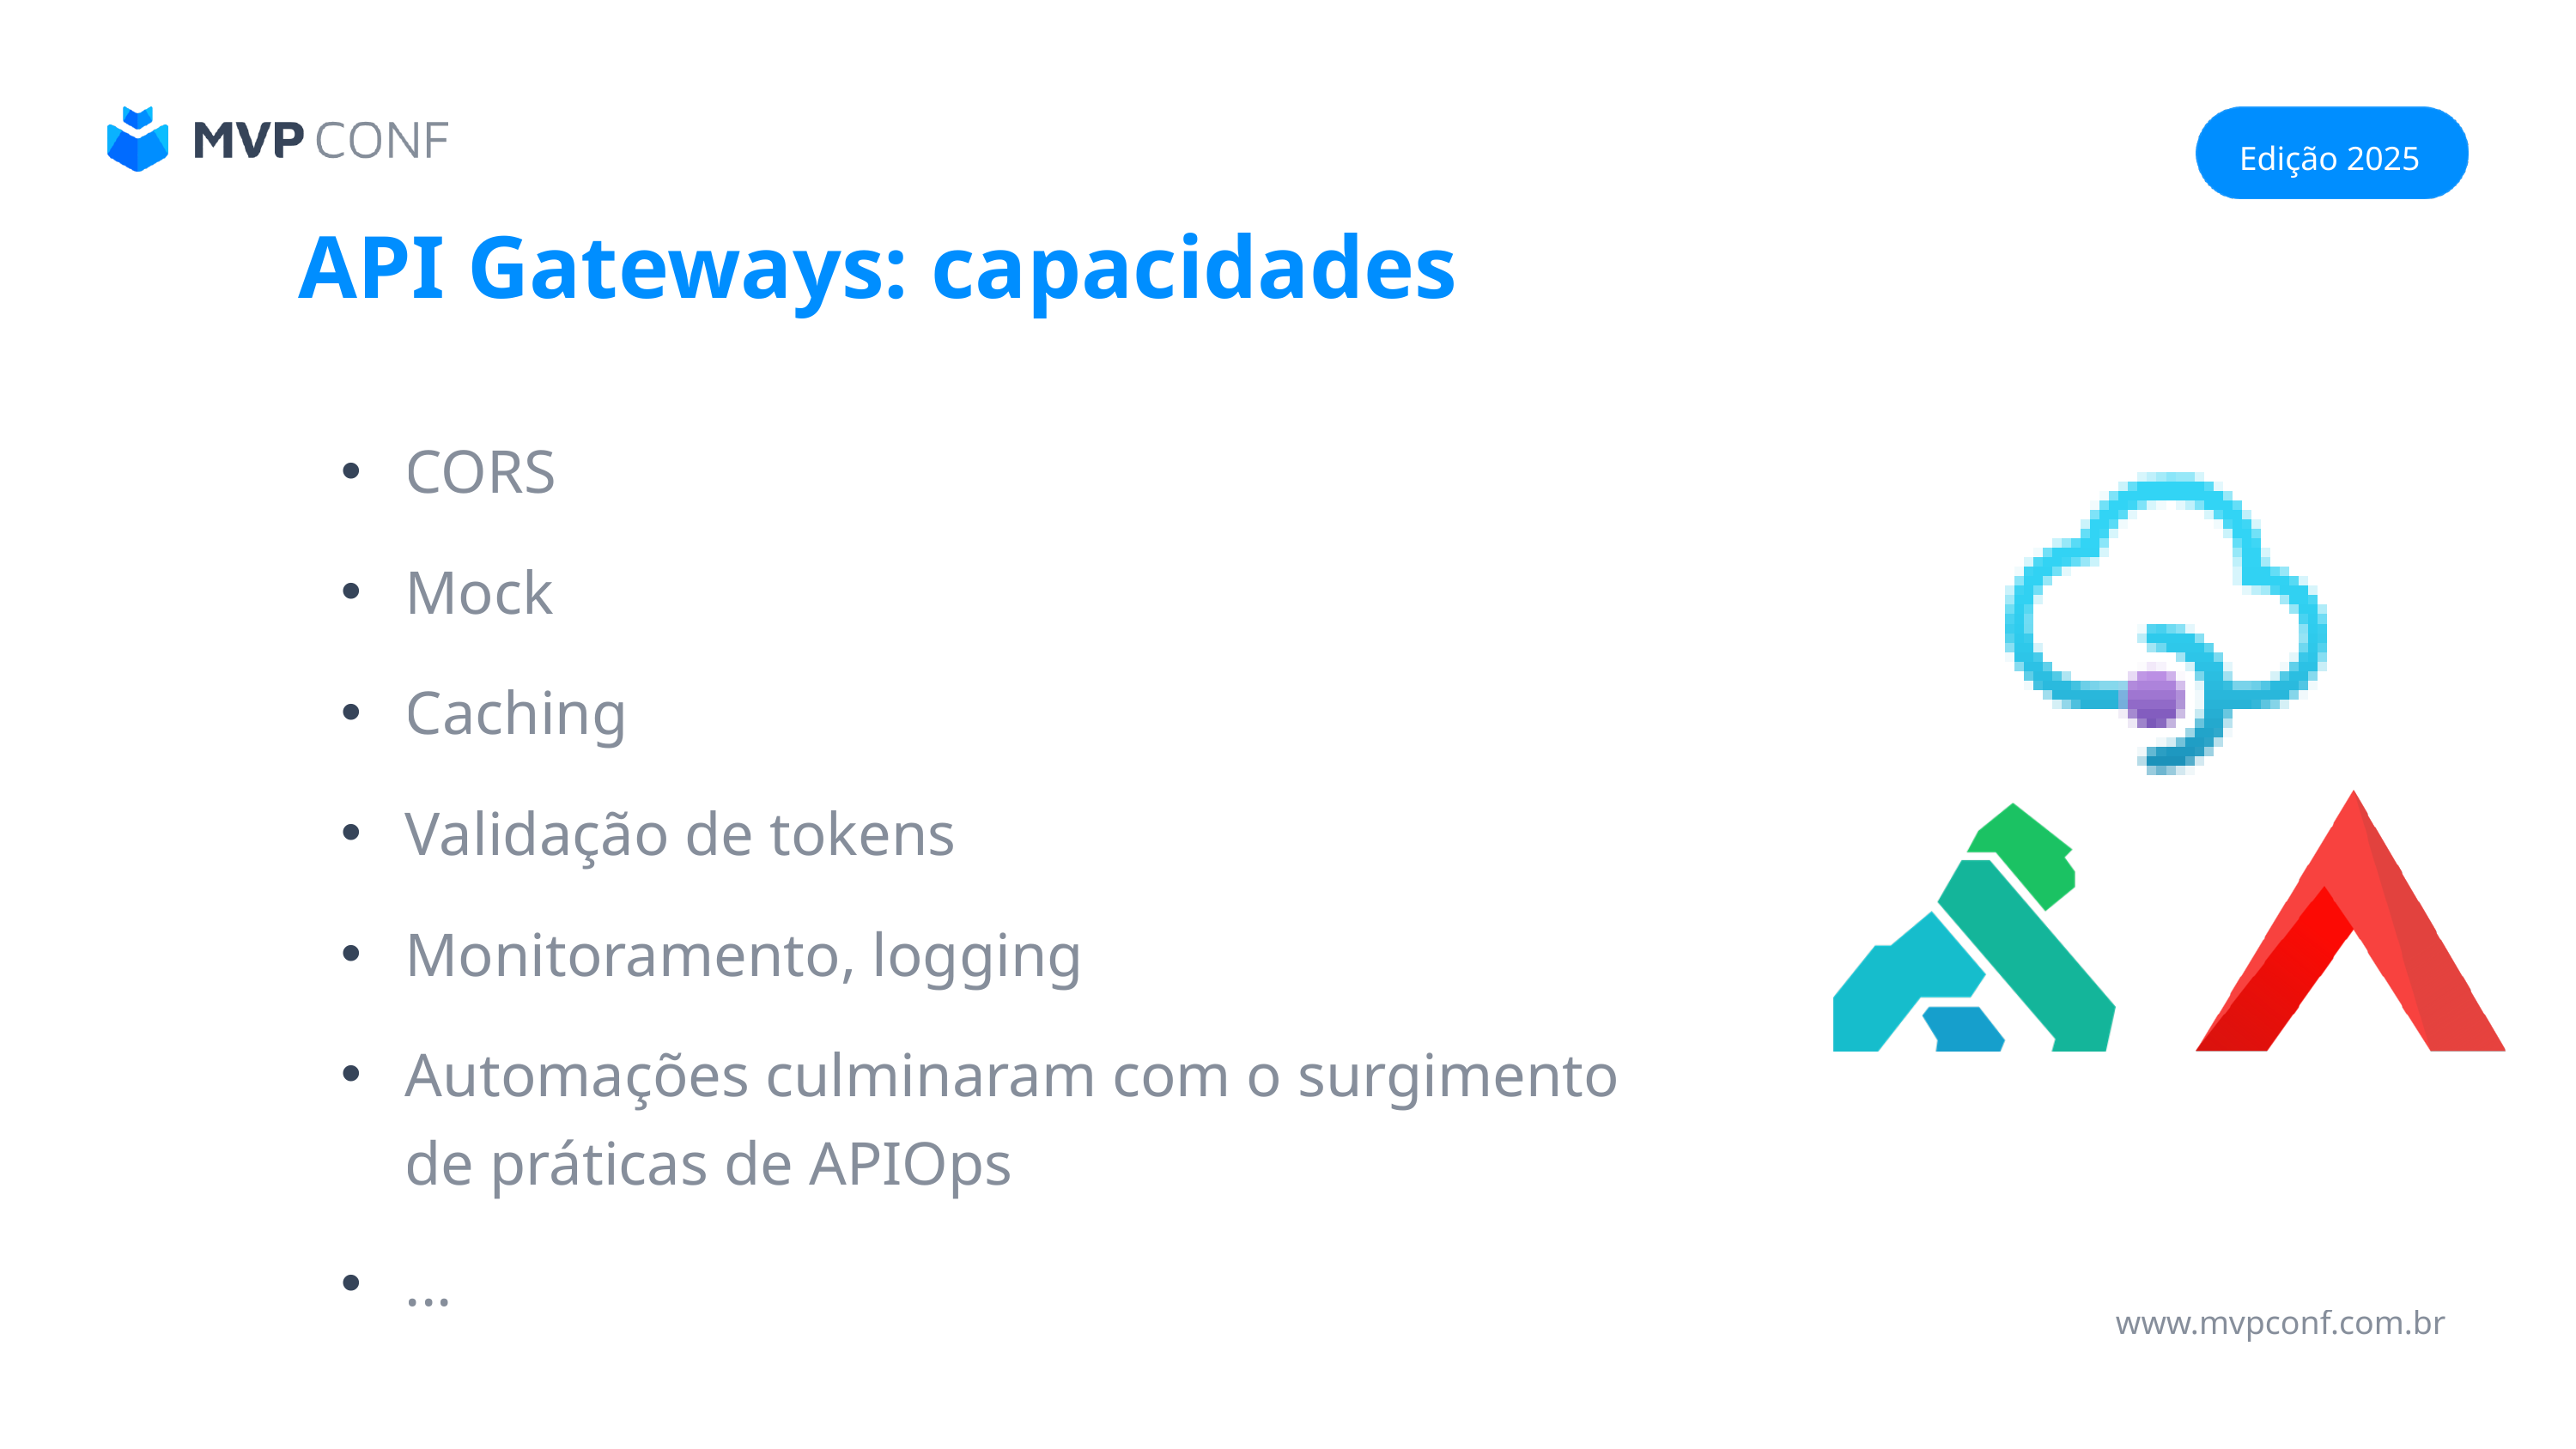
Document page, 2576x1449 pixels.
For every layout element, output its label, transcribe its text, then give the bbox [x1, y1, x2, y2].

text_box CORS Mock Caching Validação de tokens Monitoramento, logging Automações culminaram com o surgimento de práticas de APIOps ... [340, 416, 1693, 1294]
text_box API Gateways: capacidades [298, 220, 2239, 446]
picture [2196, 106, 2469, 199]
picture [1833, 803, 2116, 1052]
picture [1996, 453, 2506, 1052]
picture [106, 106, 448, 172]
text_box www.mvpconf.com.br [2115, 1293, 2473, 1342]
